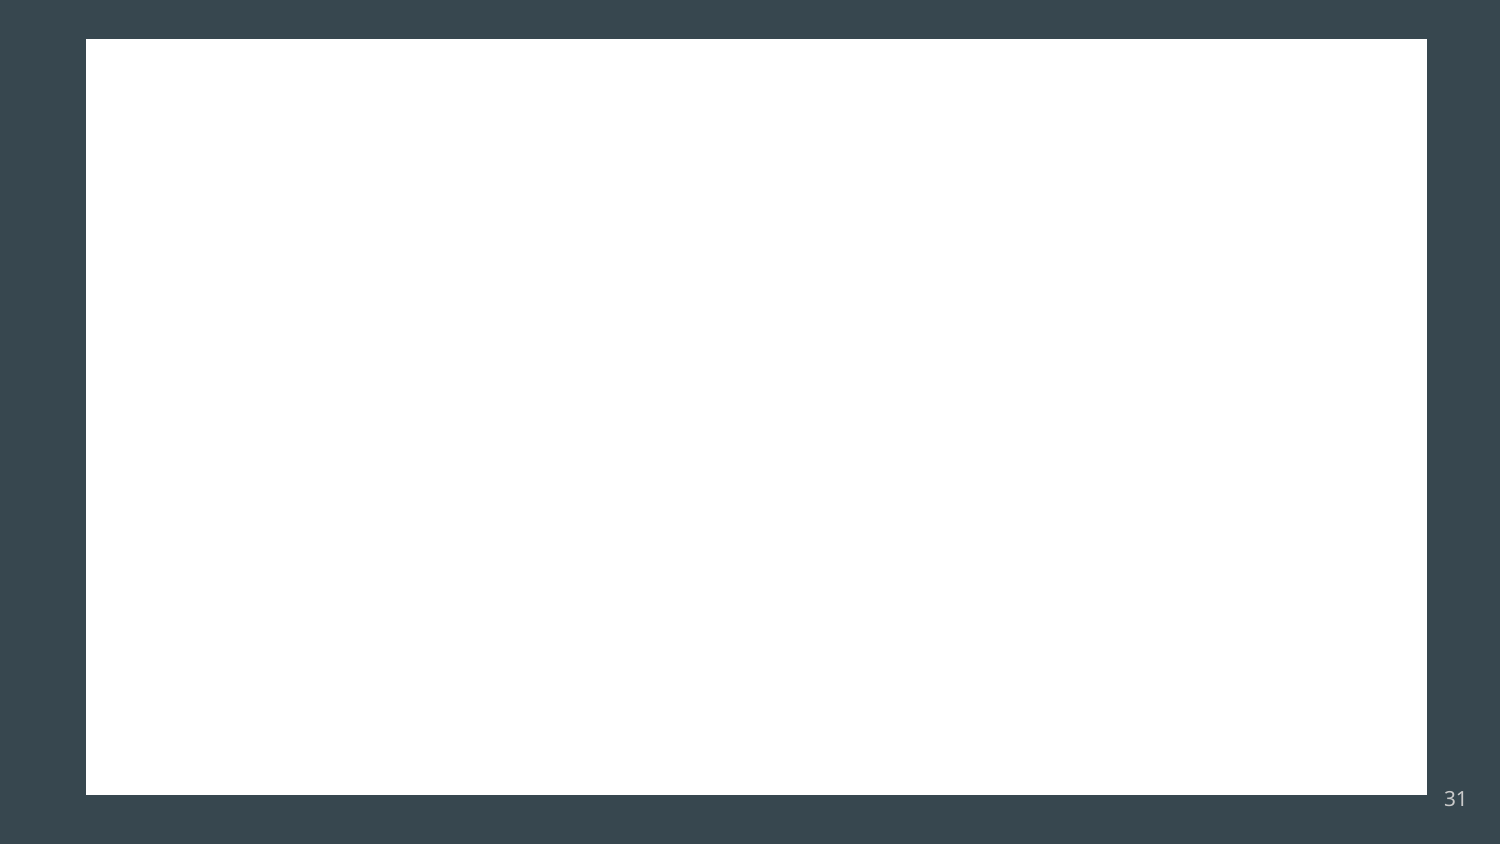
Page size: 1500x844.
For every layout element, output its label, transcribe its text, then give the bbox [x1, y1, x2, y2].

picture [86, 39, 1427, 795]
slide_number ‹#› [1392, 767, 1483, 833]
